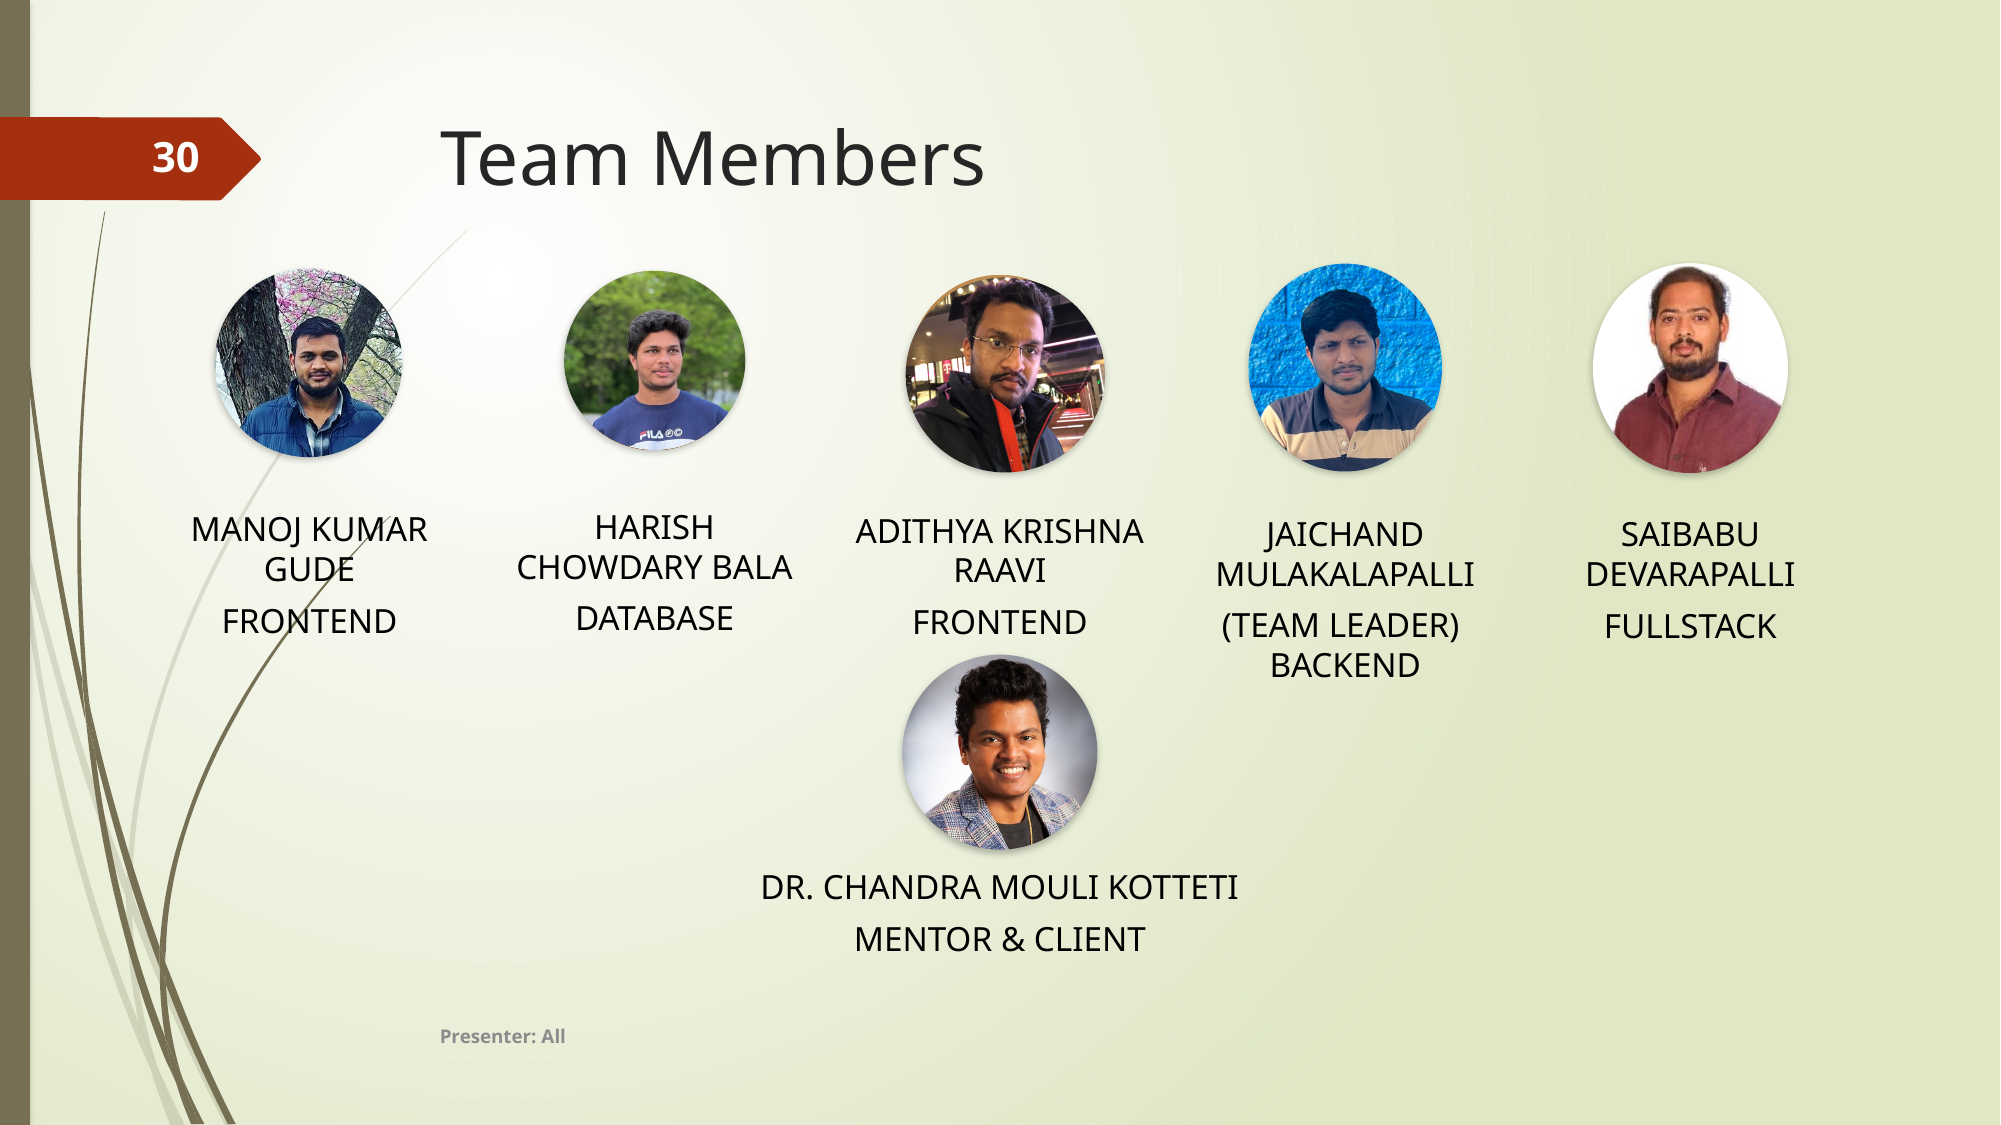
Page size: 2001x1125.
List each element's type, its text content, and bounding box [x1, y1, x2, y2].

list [132, 262, 1868, 651]
title Team Members [425, 102, 1888, 313]
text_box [132, 652, 1868, 1027]
slide_number 30 [87, 129, 216, 190]
footer Presenter: All [424, 1038, 1675, 1067]
